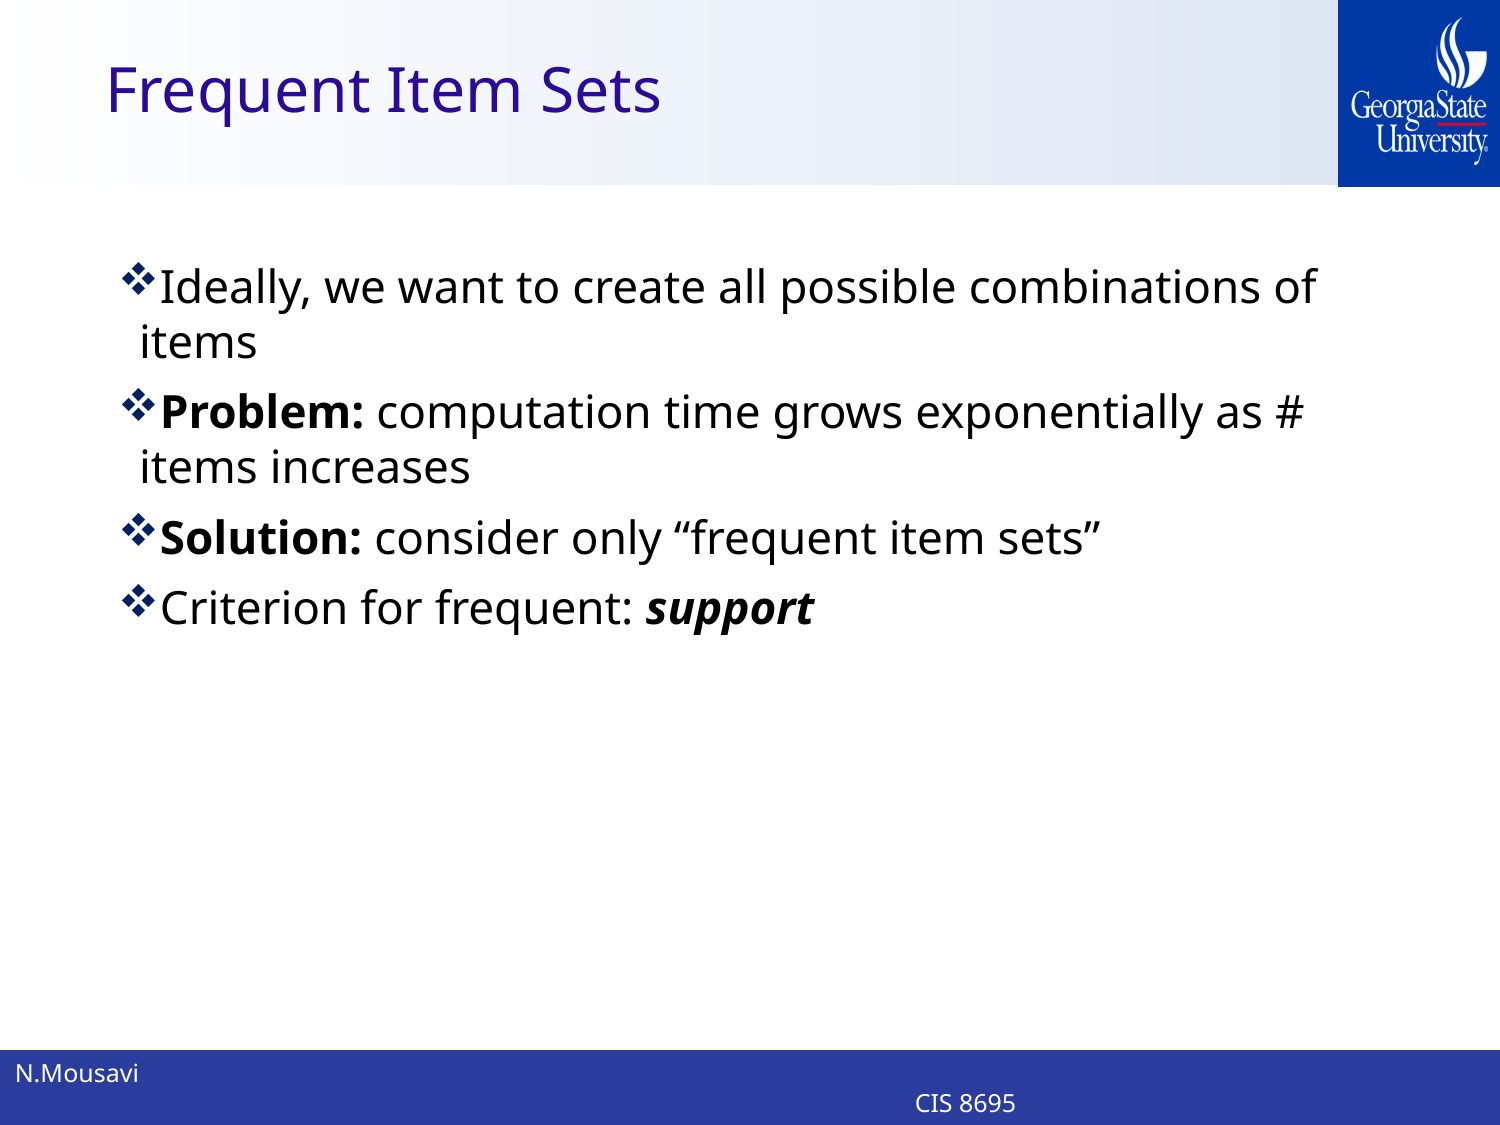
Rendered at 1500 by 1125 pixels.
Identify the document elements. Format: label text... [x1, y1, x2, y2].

list Ideally, we want to create all possible combinations of items Problem: computation time grows exponentially as # items increases Solution: consider only “frequent item sets” Criterion for frequent: support [103, 249, 1388, 1013]
title Frequent Item Sets [90, 0, 1500, 185]
